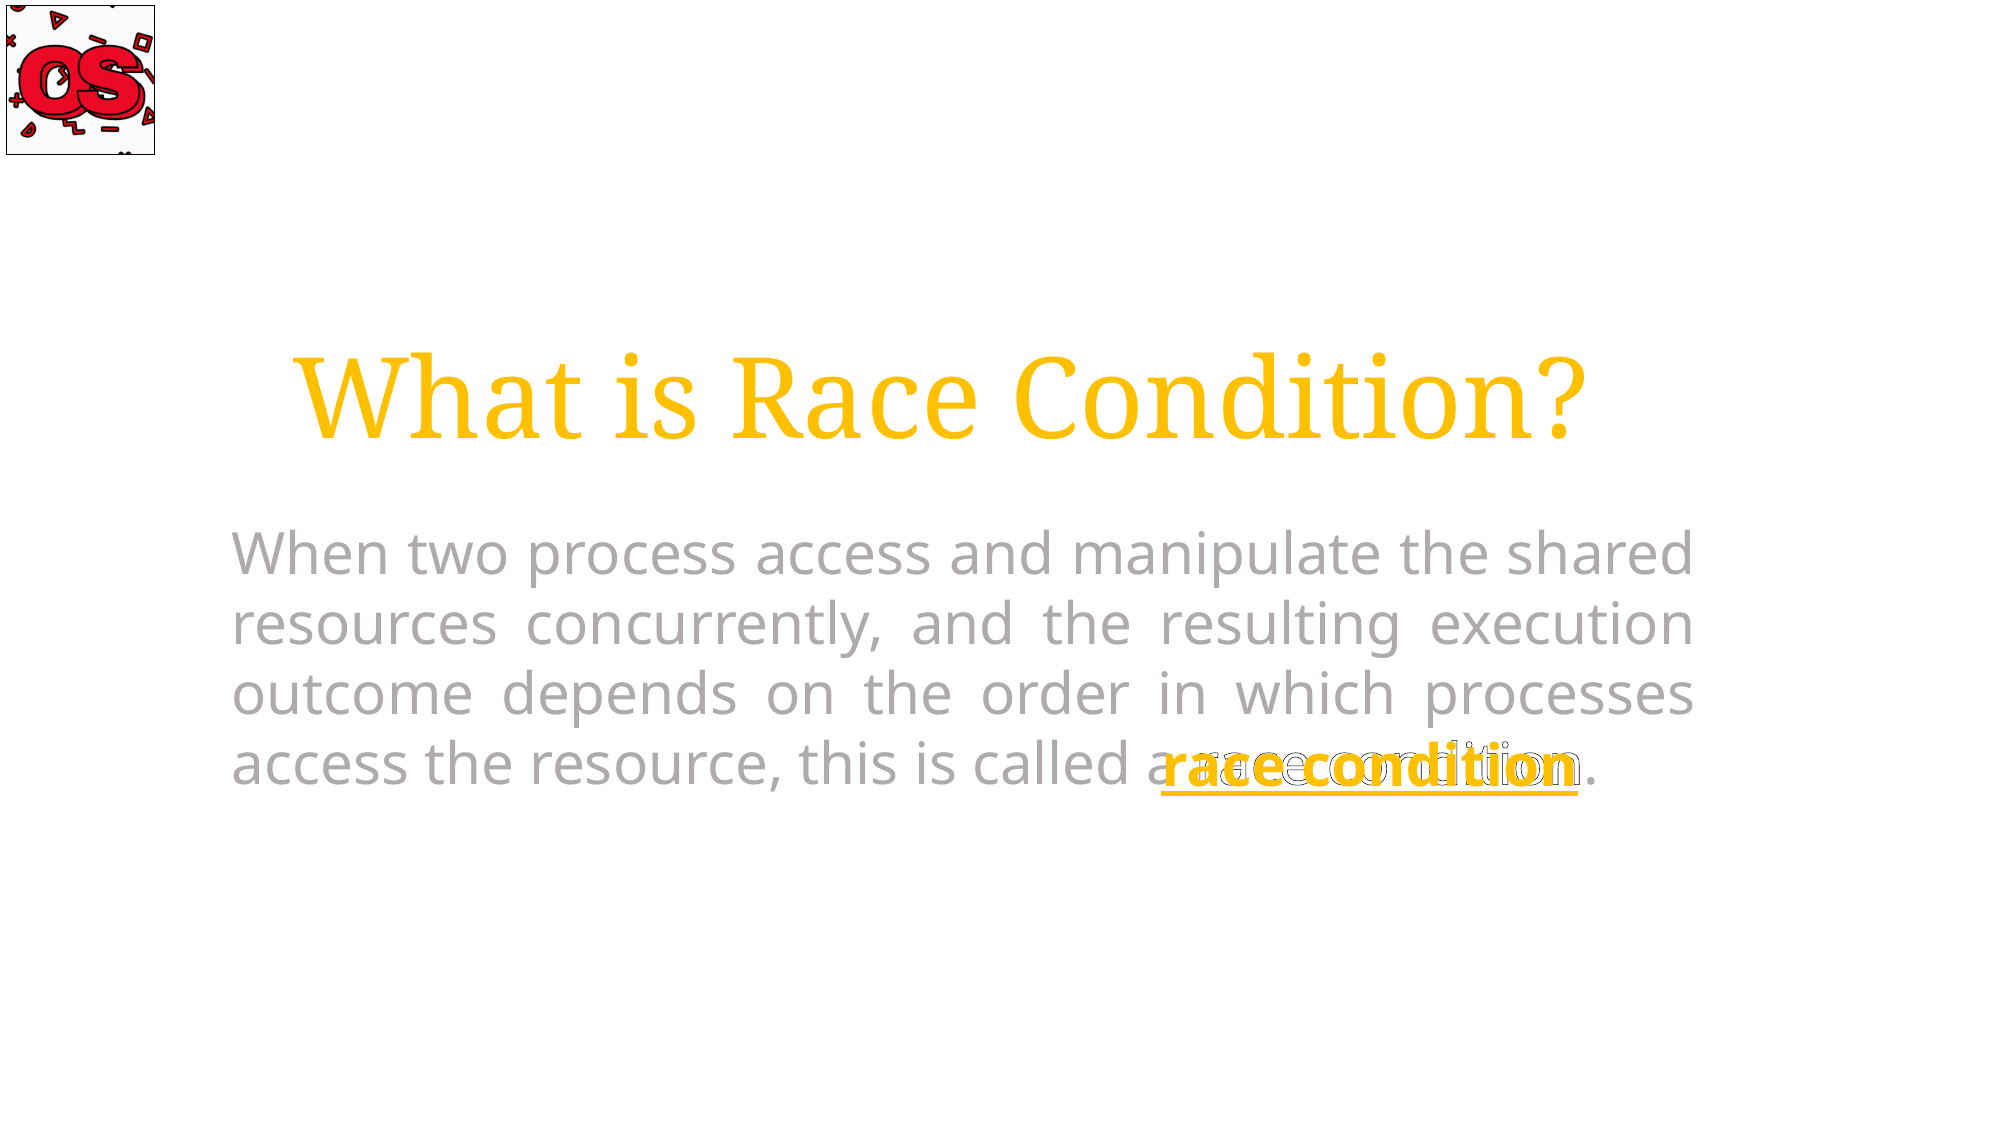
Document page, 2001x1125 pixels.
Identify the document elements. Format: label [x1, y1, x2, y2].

text_box [216, 318, 1711, 807]
picture [6, 5, 155, 155]
